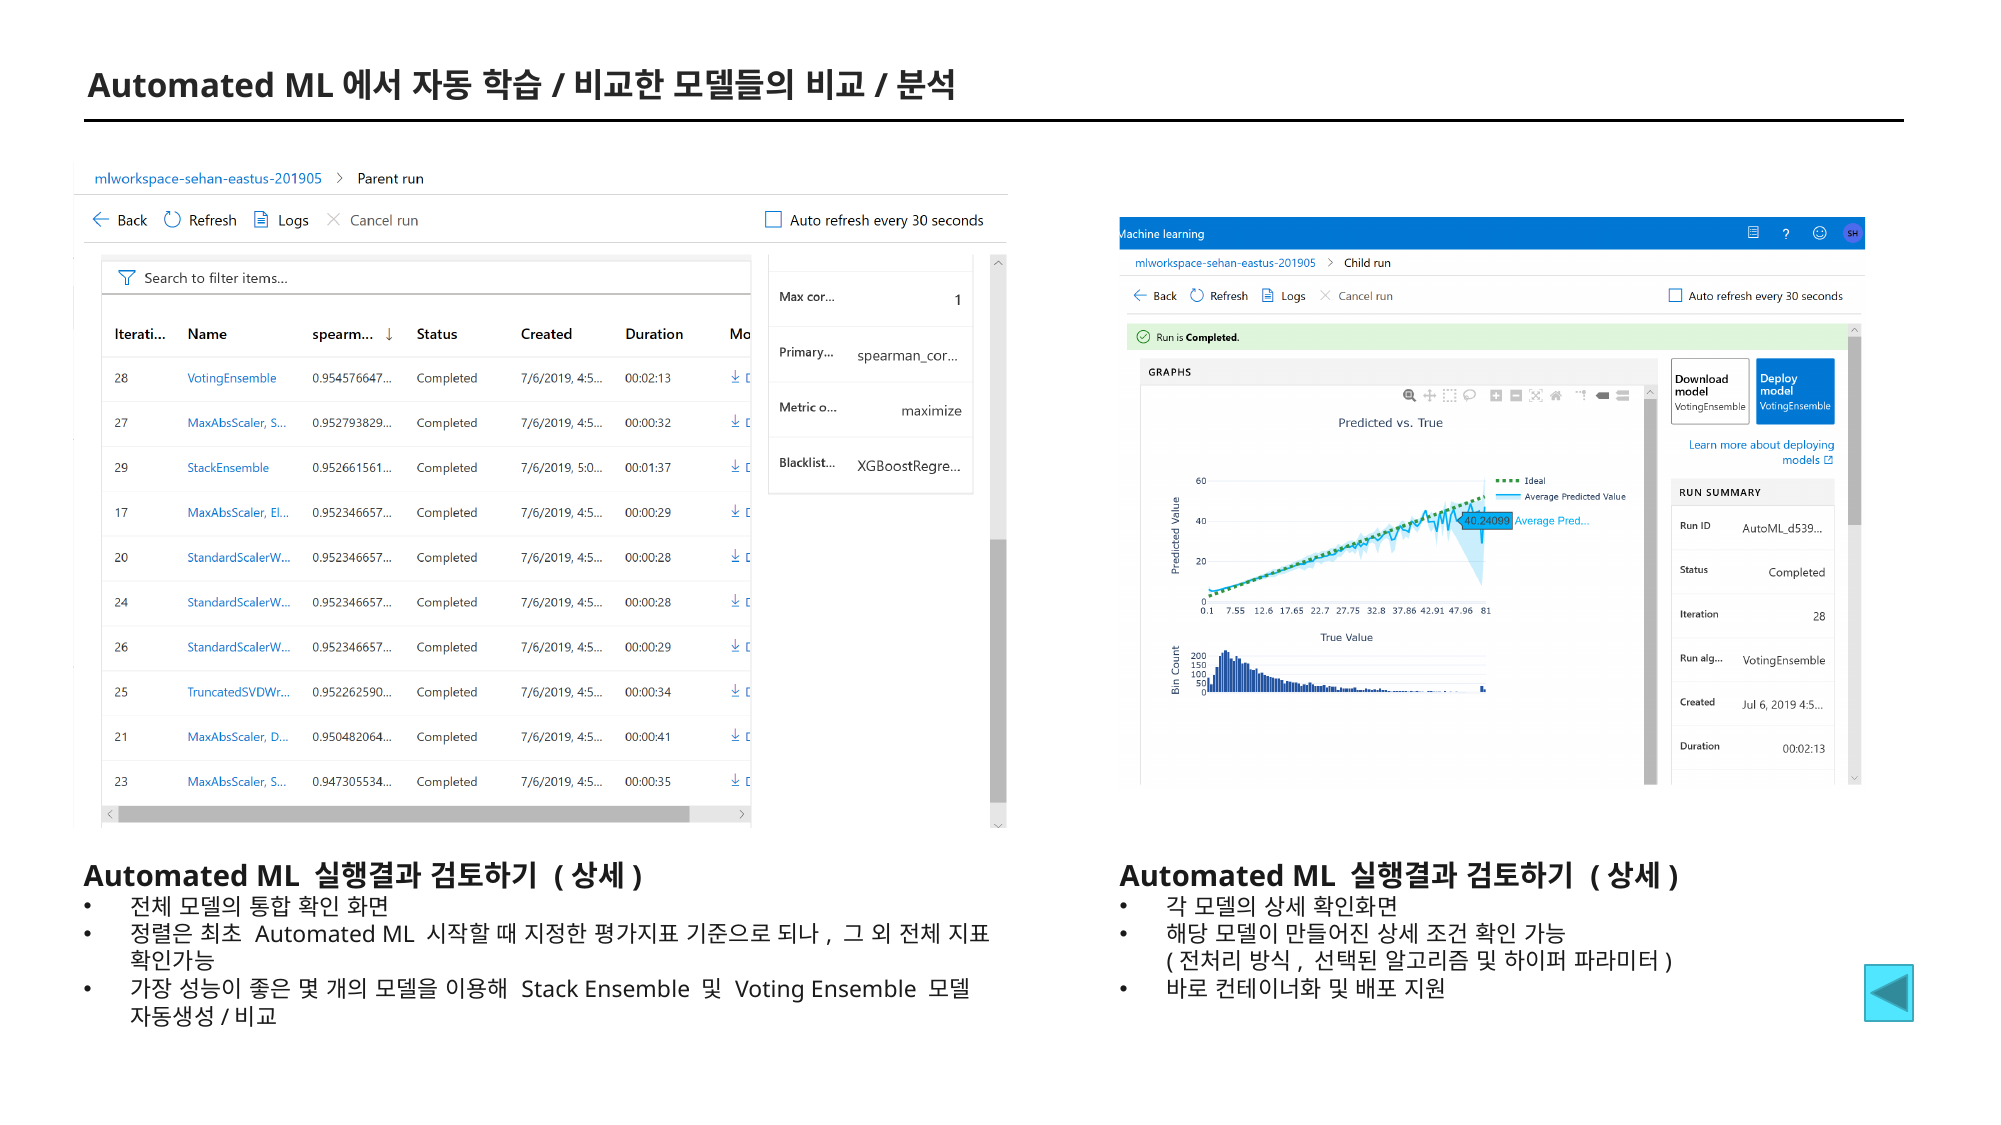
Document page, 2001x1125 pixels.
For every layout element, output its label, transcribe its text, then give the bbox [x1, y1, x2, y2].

text_box Automated ML 실행결과 검토하기 (상세) 전체 모델의 통합 확인 화면 정렬은 최초 Automated ML 시작할 때 지정한 평가지표 기준으로 되나, 그 외 전체 지표 확인가능 가장 성능이 좋은 몇 개의 모델을 이용해 Stack Ensemble 및 Voting Ensemble 모델 자동생성/비교 [83, 857, 1000, 1030]
picture [1119, 217, 1866, 790]
text_box [1864, 964, 1914, 1022]
picture [73, 162, 1008, 828]
text_box Automated ML에서 자동 학습/비교한 모델들의 비교/분석 [72, 56, 1444, 112]
text_box Automated ML 실행결과 검토하기 (상세) 각 모델의 상세 확인화면 해당 모델이 만들어진 상세 조건 확인 가능 (전처리 방식, 선택된 알고리즘 및 하이퍼 파라미터) 바로 컨테이너화 및 배포 지원 [1119, 857, 1824, 1002]
